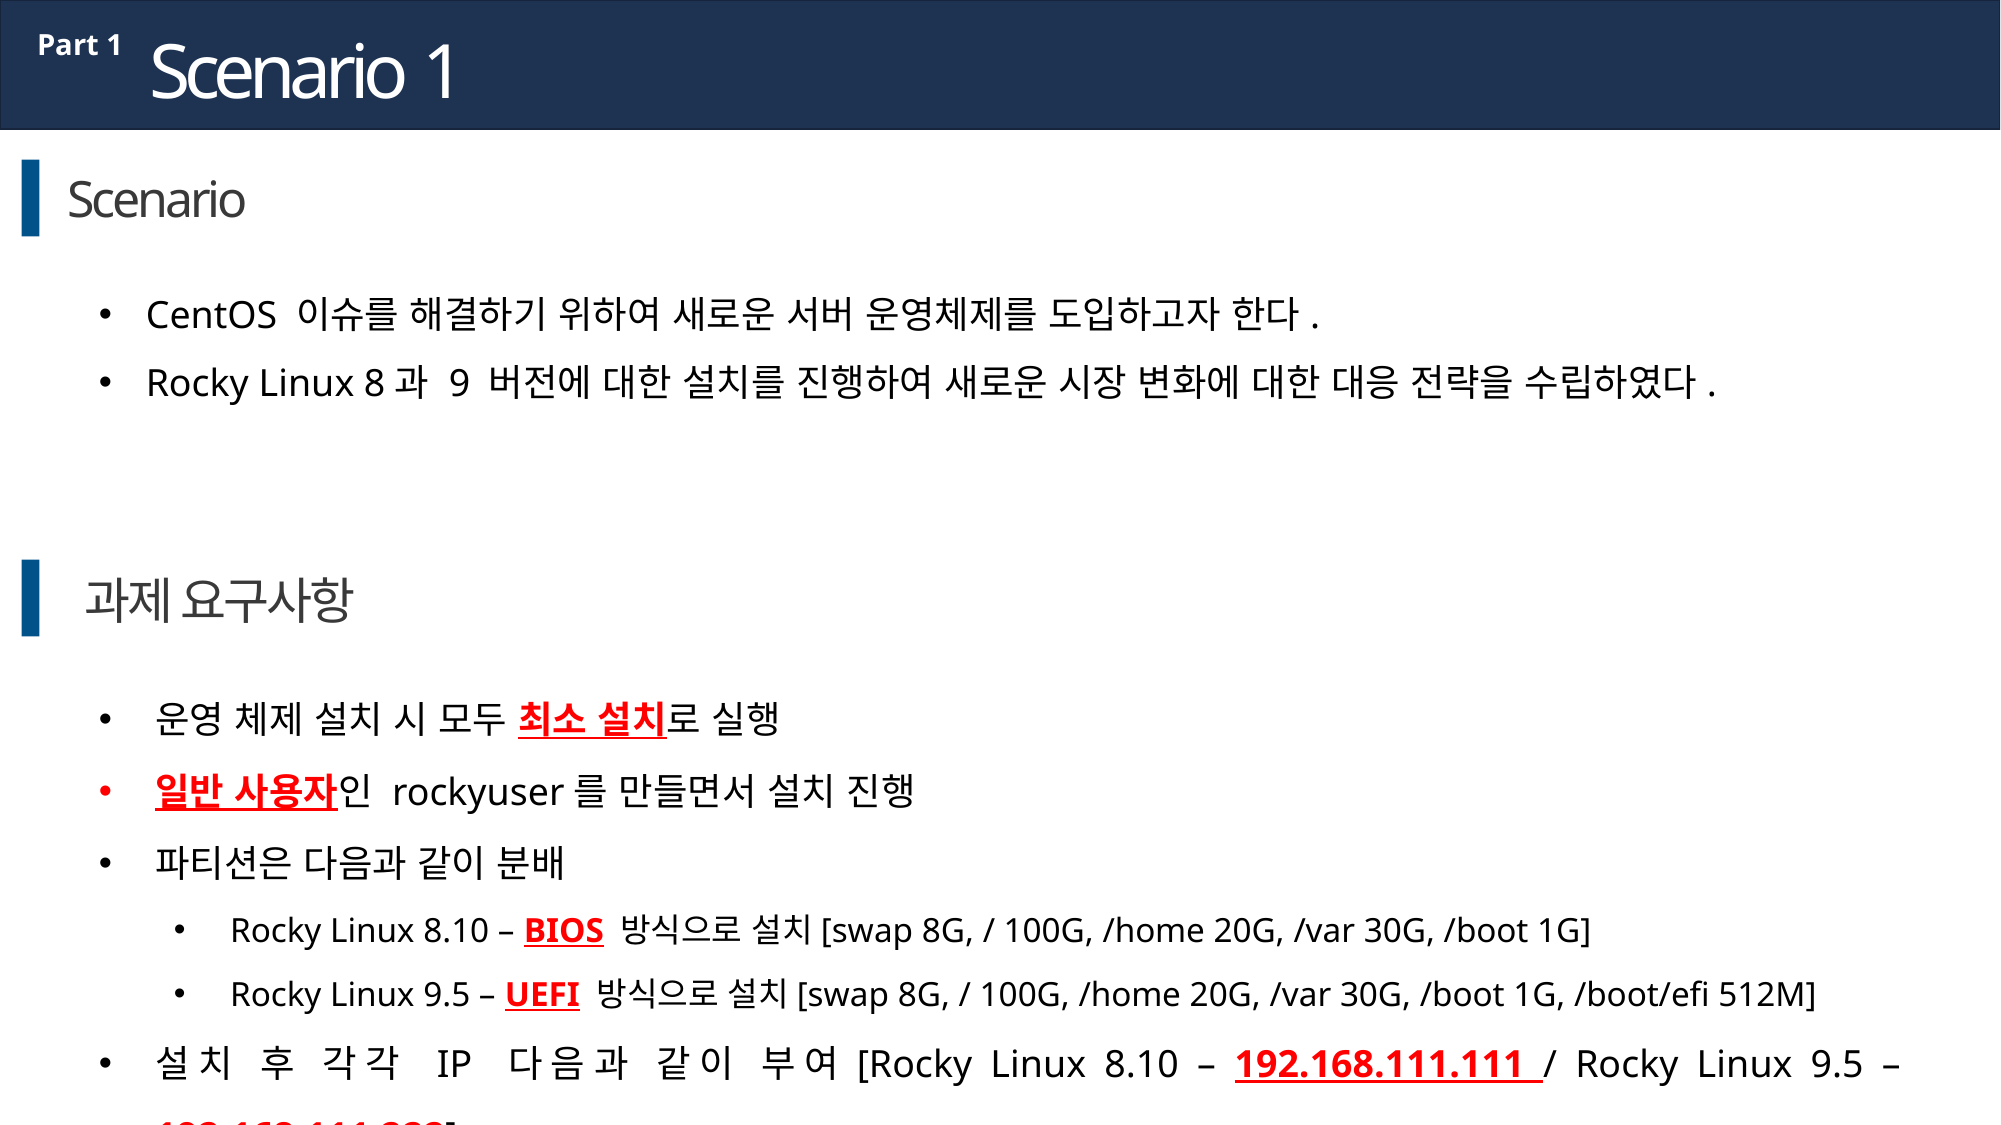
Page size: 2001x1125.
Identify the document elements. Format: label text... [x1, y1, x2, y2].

text_box Part 1 [22, 19, 146, 69]
text_box [21, 559, 40, 637]
text_box Scenario 1 [134, 16, 480, 122]
text_box 과제 요구사항 [69, 562, 371, 638]
text_box Scenario [52, 160, 273, 235]
text_box [21, 159, 40, 237]
text_box CentOS 이슈를 해결하기 위하여 새로운 서버 운영체제를 도입하고자 한다. Rocky Linux 8과 9 버전에 대한 설치를 진행하여 새로운 시장 변화에 대한 대응 전략을 수립하였다. [84, 261, 1916, 479]
text_box 운영 체제 설치 시 모두 최소 설치로 실행 일반 사용자인 rockyuser를 만들면서 설치 진행 파티션은 다음과 같이 분배 Rocky Linux 8.10 – BIOS 방식으로 설치[swap 8G, / 100G, /home 20G, /var 30G, /boot 1G] Rocky Linux 9.5 – UEFI 방식으로 설치[swap 8G, / 100G, /home 20G, /var 30G, /boot 1G, /boot/efi 512M] 설치 후 각각 IP 다음과 같이 부여[Rocky Linux 8.10 – 192.168.111.111 / Rocky Linux 9.5 – 192.168.111.222] [84, 661, 1916, 1125]
